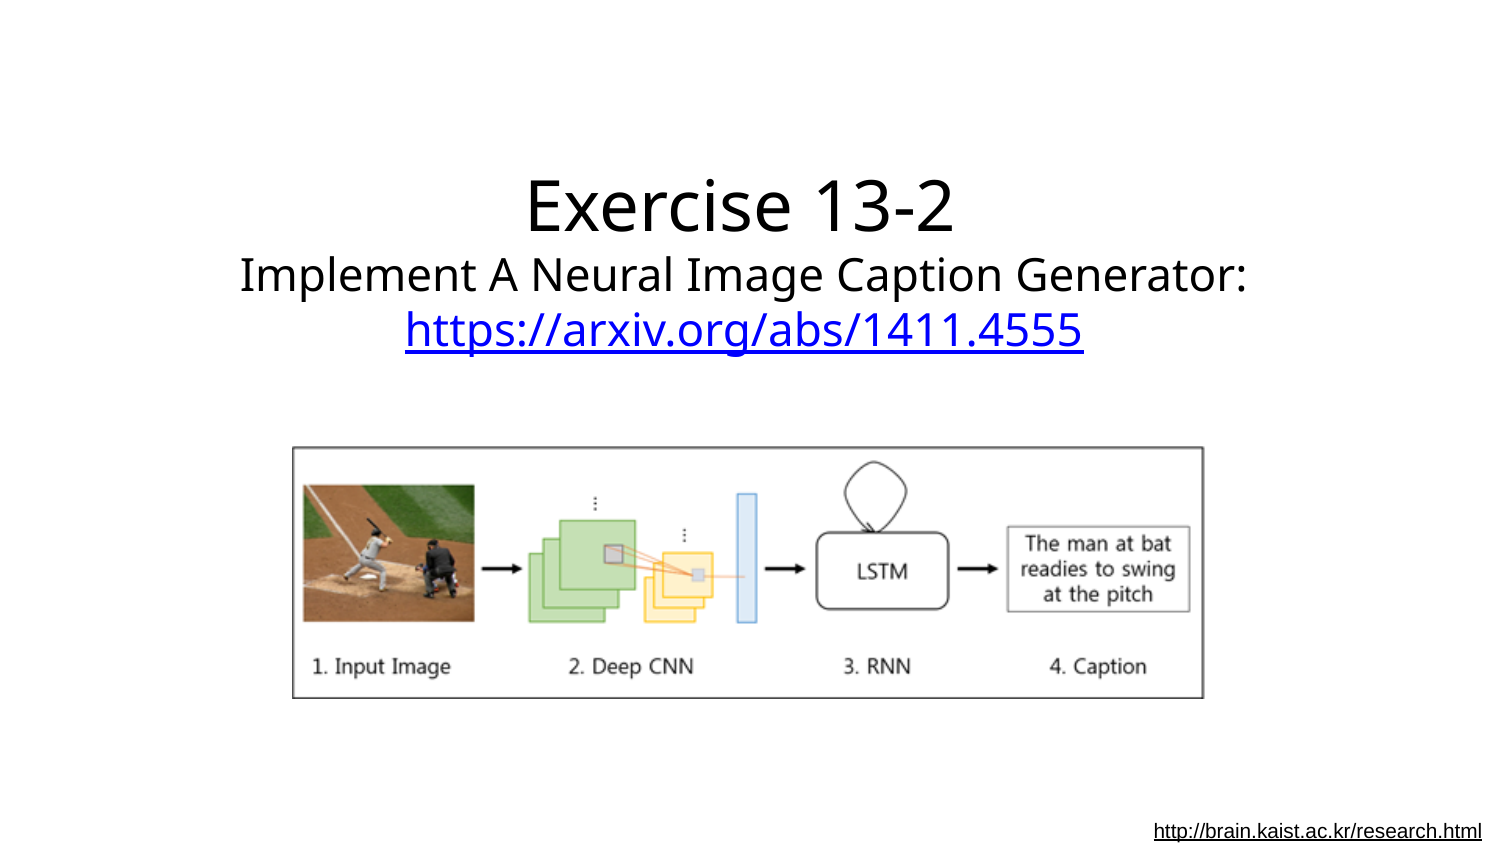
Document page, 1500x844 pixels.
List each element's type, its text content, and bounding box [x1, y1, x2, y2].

picture [291, 445, 1209, 700]
title Exercise 13-2 Implement A Neural Image Caption Generator: https://arxiv.org/abs/1411.4555 [70, 94, 1430, 430]
text_box http://brain.kaist.ac.kr/research.html [1138, 790, 1500, 844]
